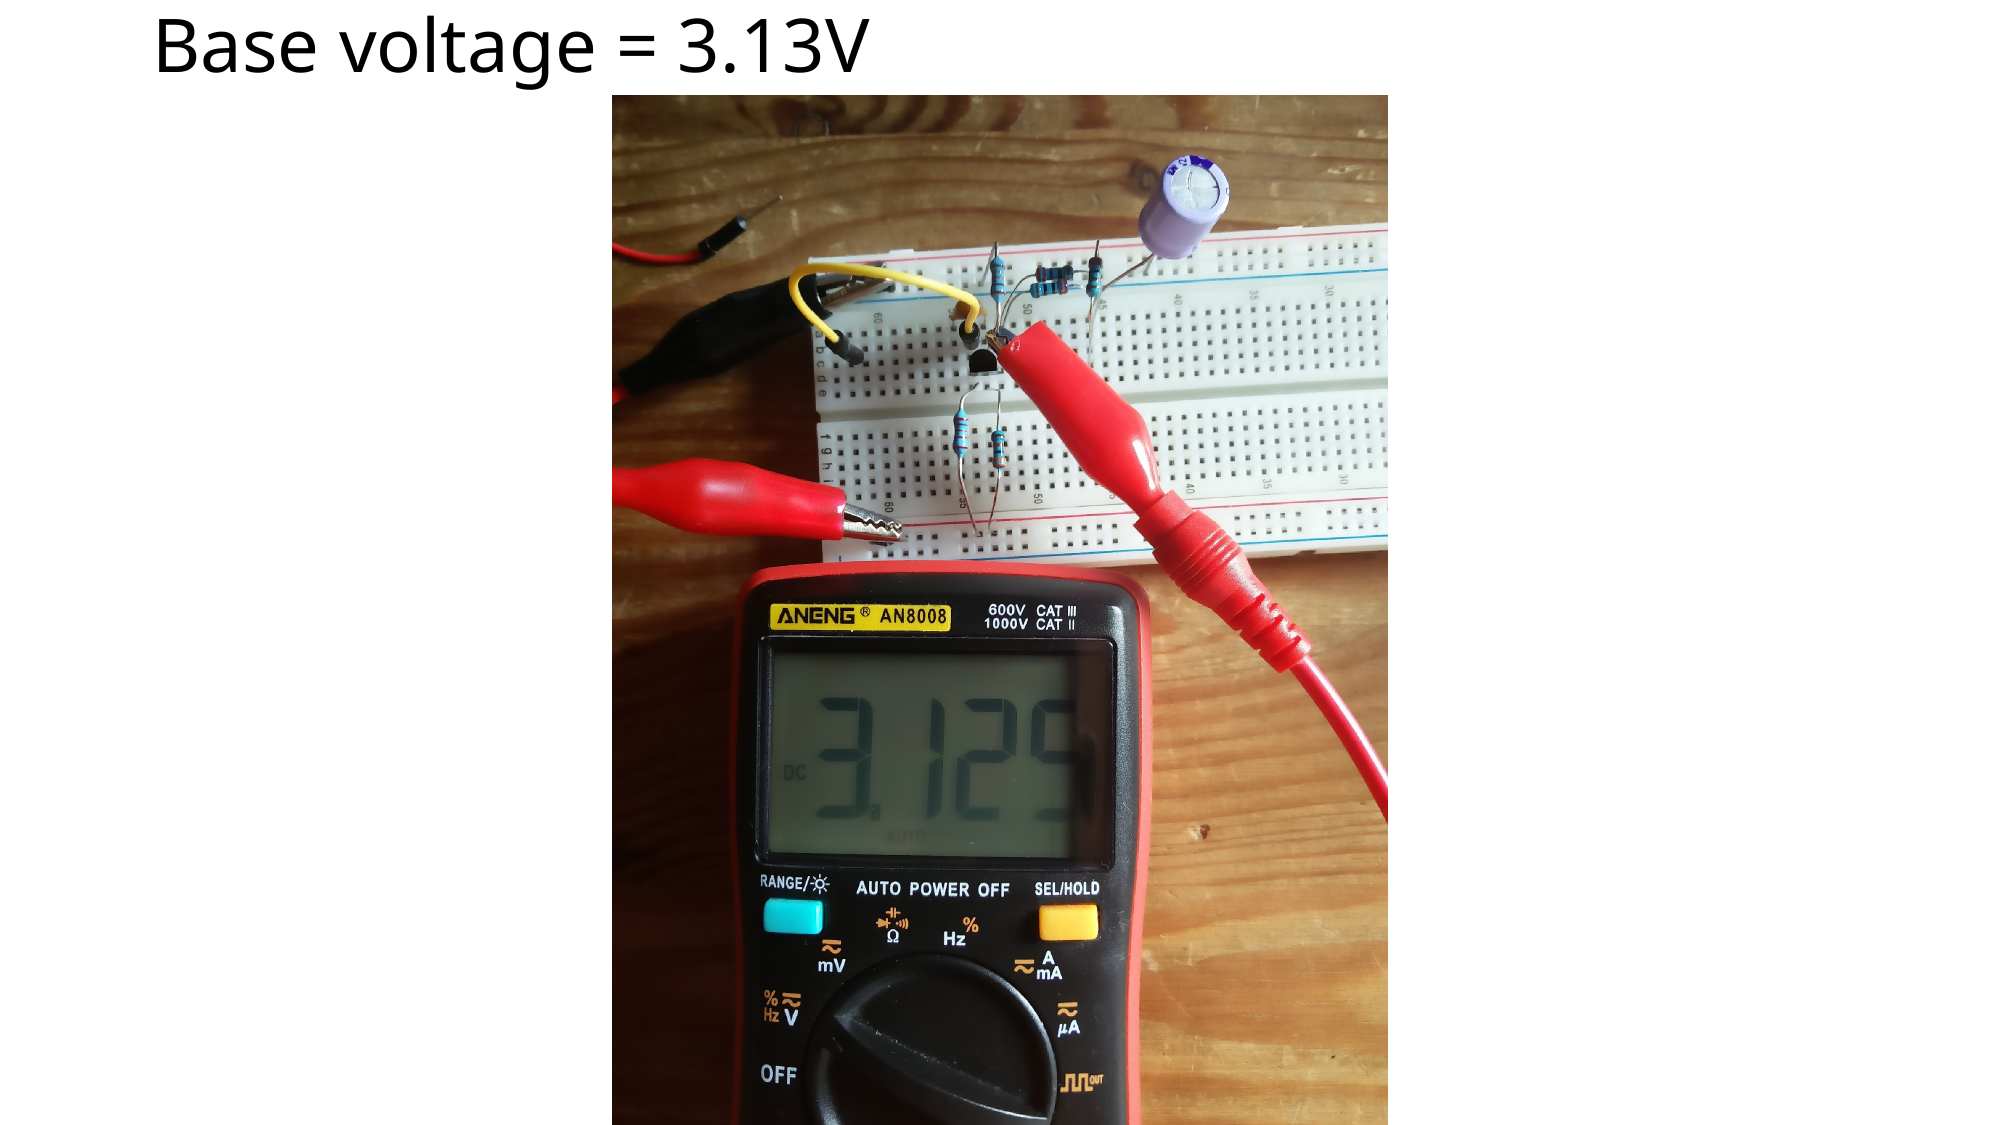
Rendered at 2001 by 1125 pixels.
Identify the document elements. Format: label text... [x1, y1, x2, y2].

picture [612, 95, 1388, 1125]
title Base voltage = 3.13V [137, 0, 1863, 96]
